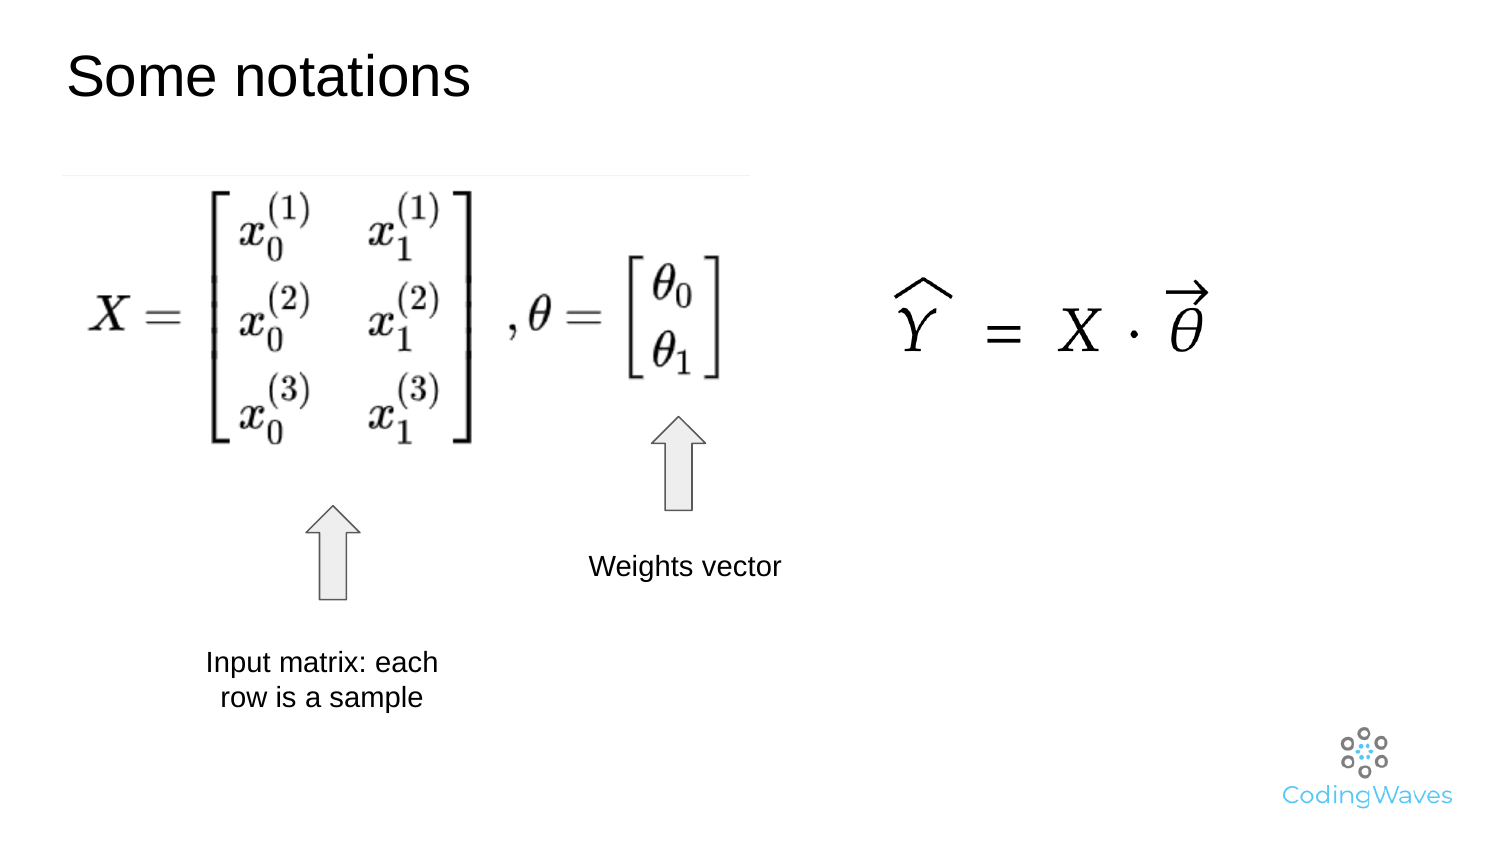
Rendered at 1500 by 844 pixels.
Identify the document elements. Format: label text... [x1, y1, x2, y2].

picture [62, 175, 751, 456]
text_box [665, 463, 693, 511]
picture [1277, 719, 1461, 814]
title Some notations [51, 23, 1449, 117]
text_box [306, 505, 360, 600]
text_box Input matrix: each row is a sample [172, 627, 473, 735]
text_box Weights vector [535, 532, 836, 619]
picture [871, 247, 1238, 384]
